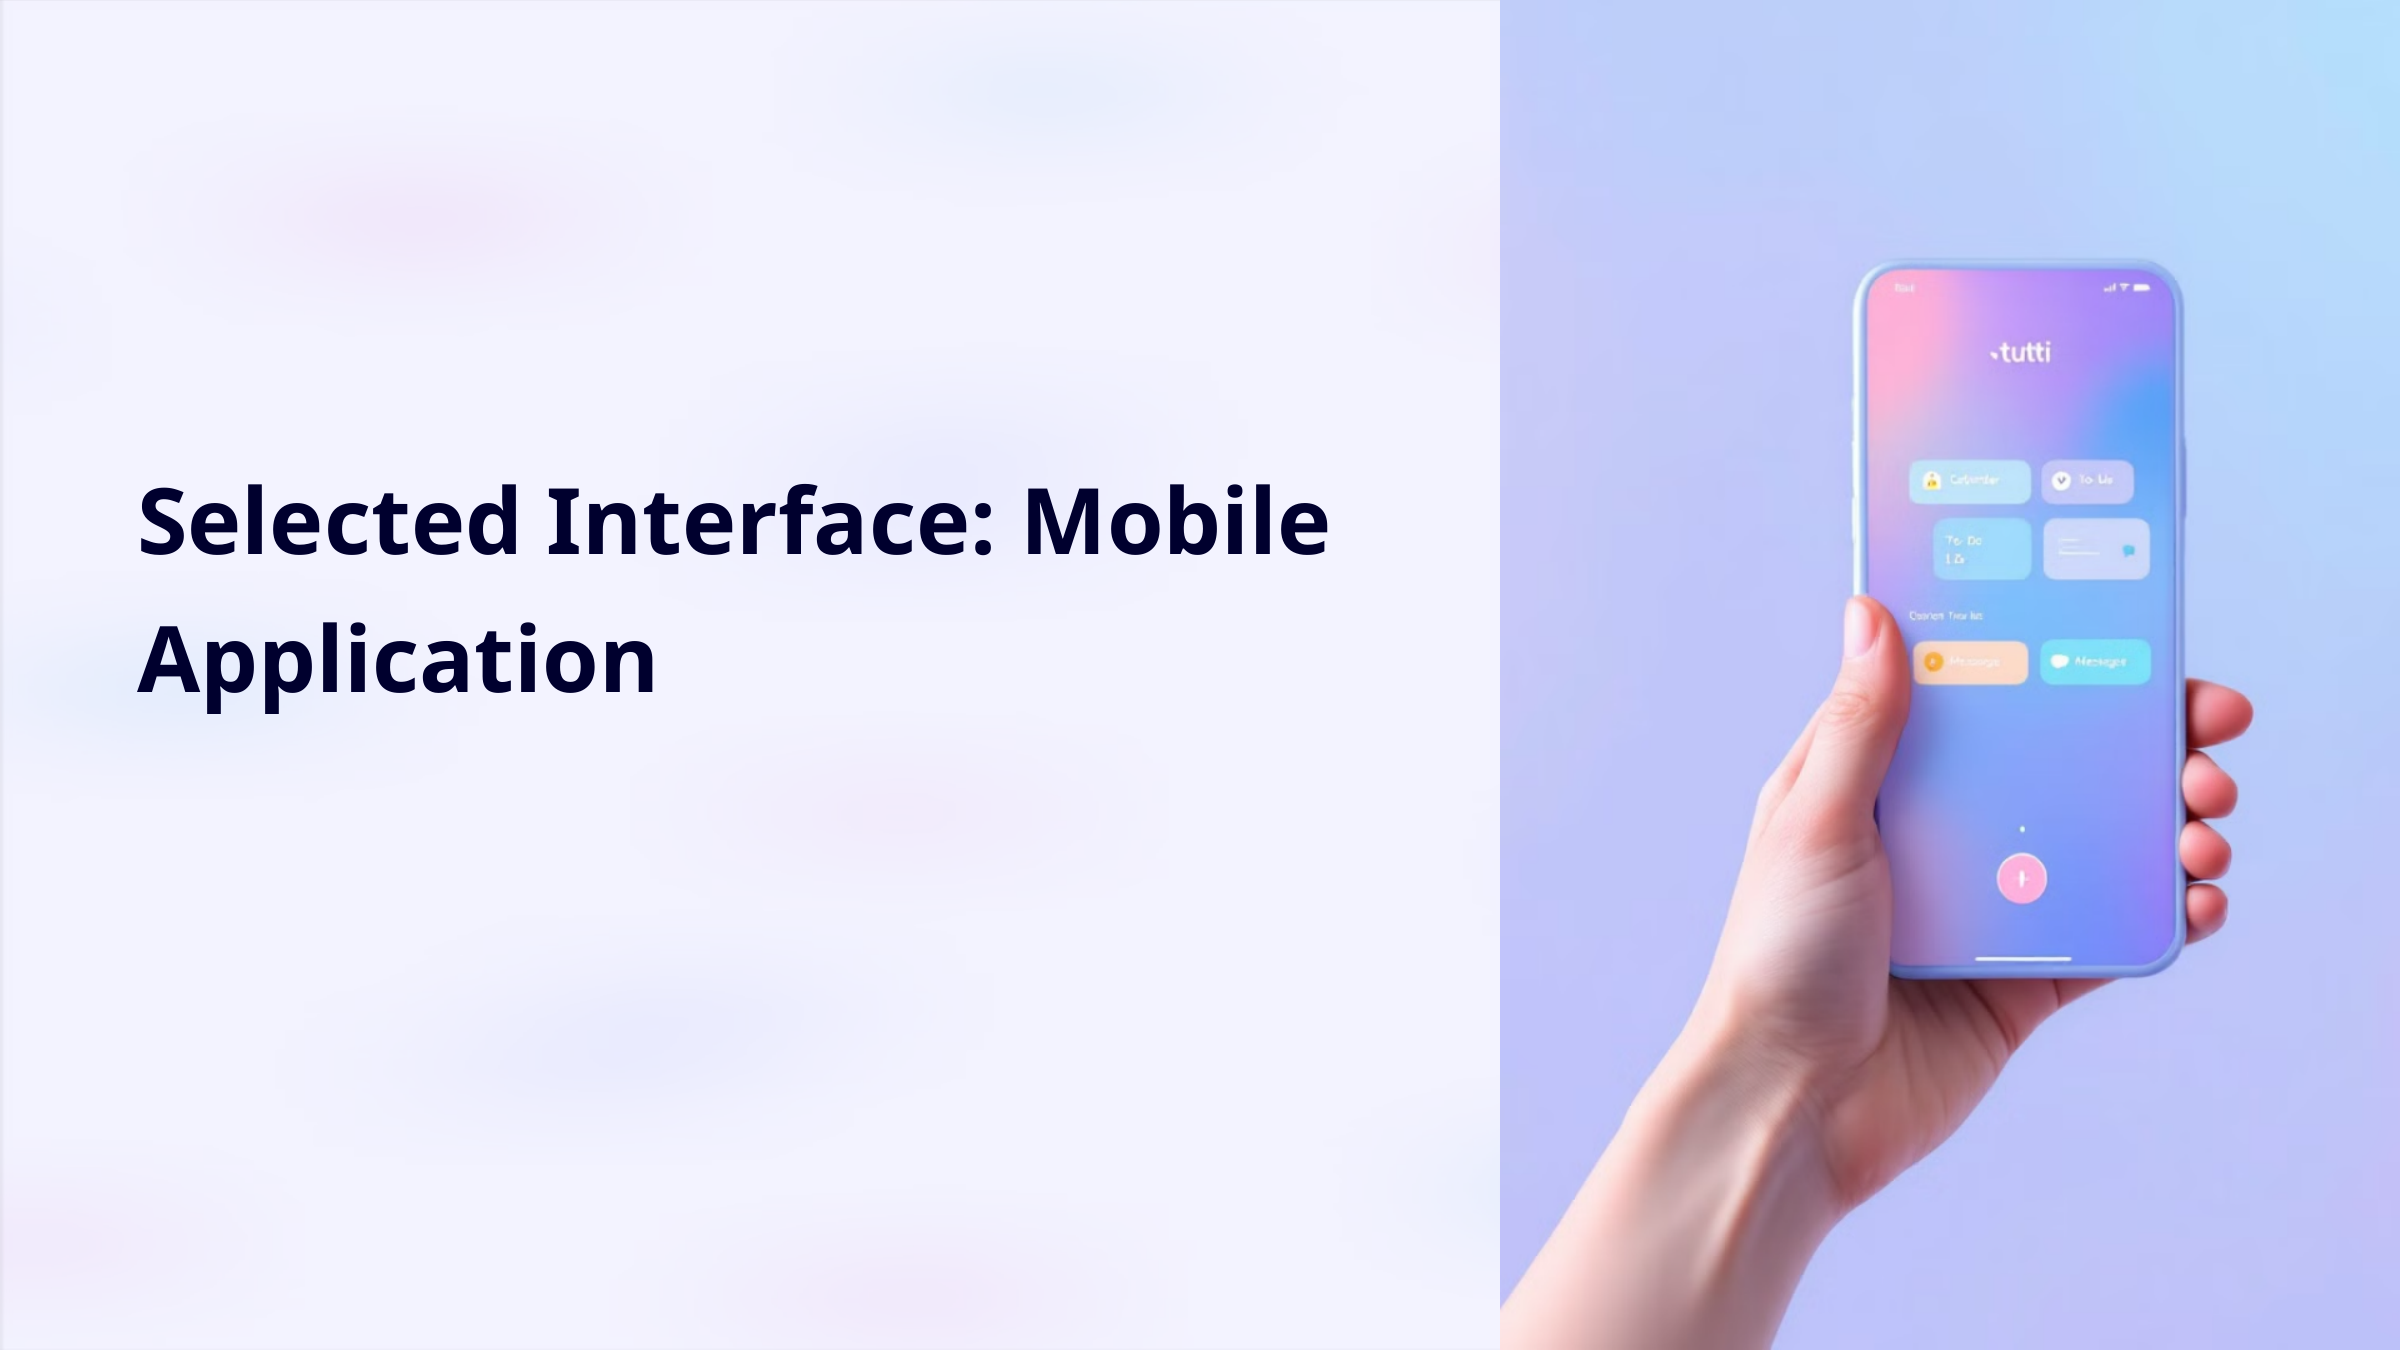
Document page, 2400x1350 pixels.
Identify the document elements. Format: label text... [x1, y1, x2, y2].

text_box Selected Interface: Mobile Application [137, 435, 1363, 667]
picture [1499, 0, 2400, 1350]
